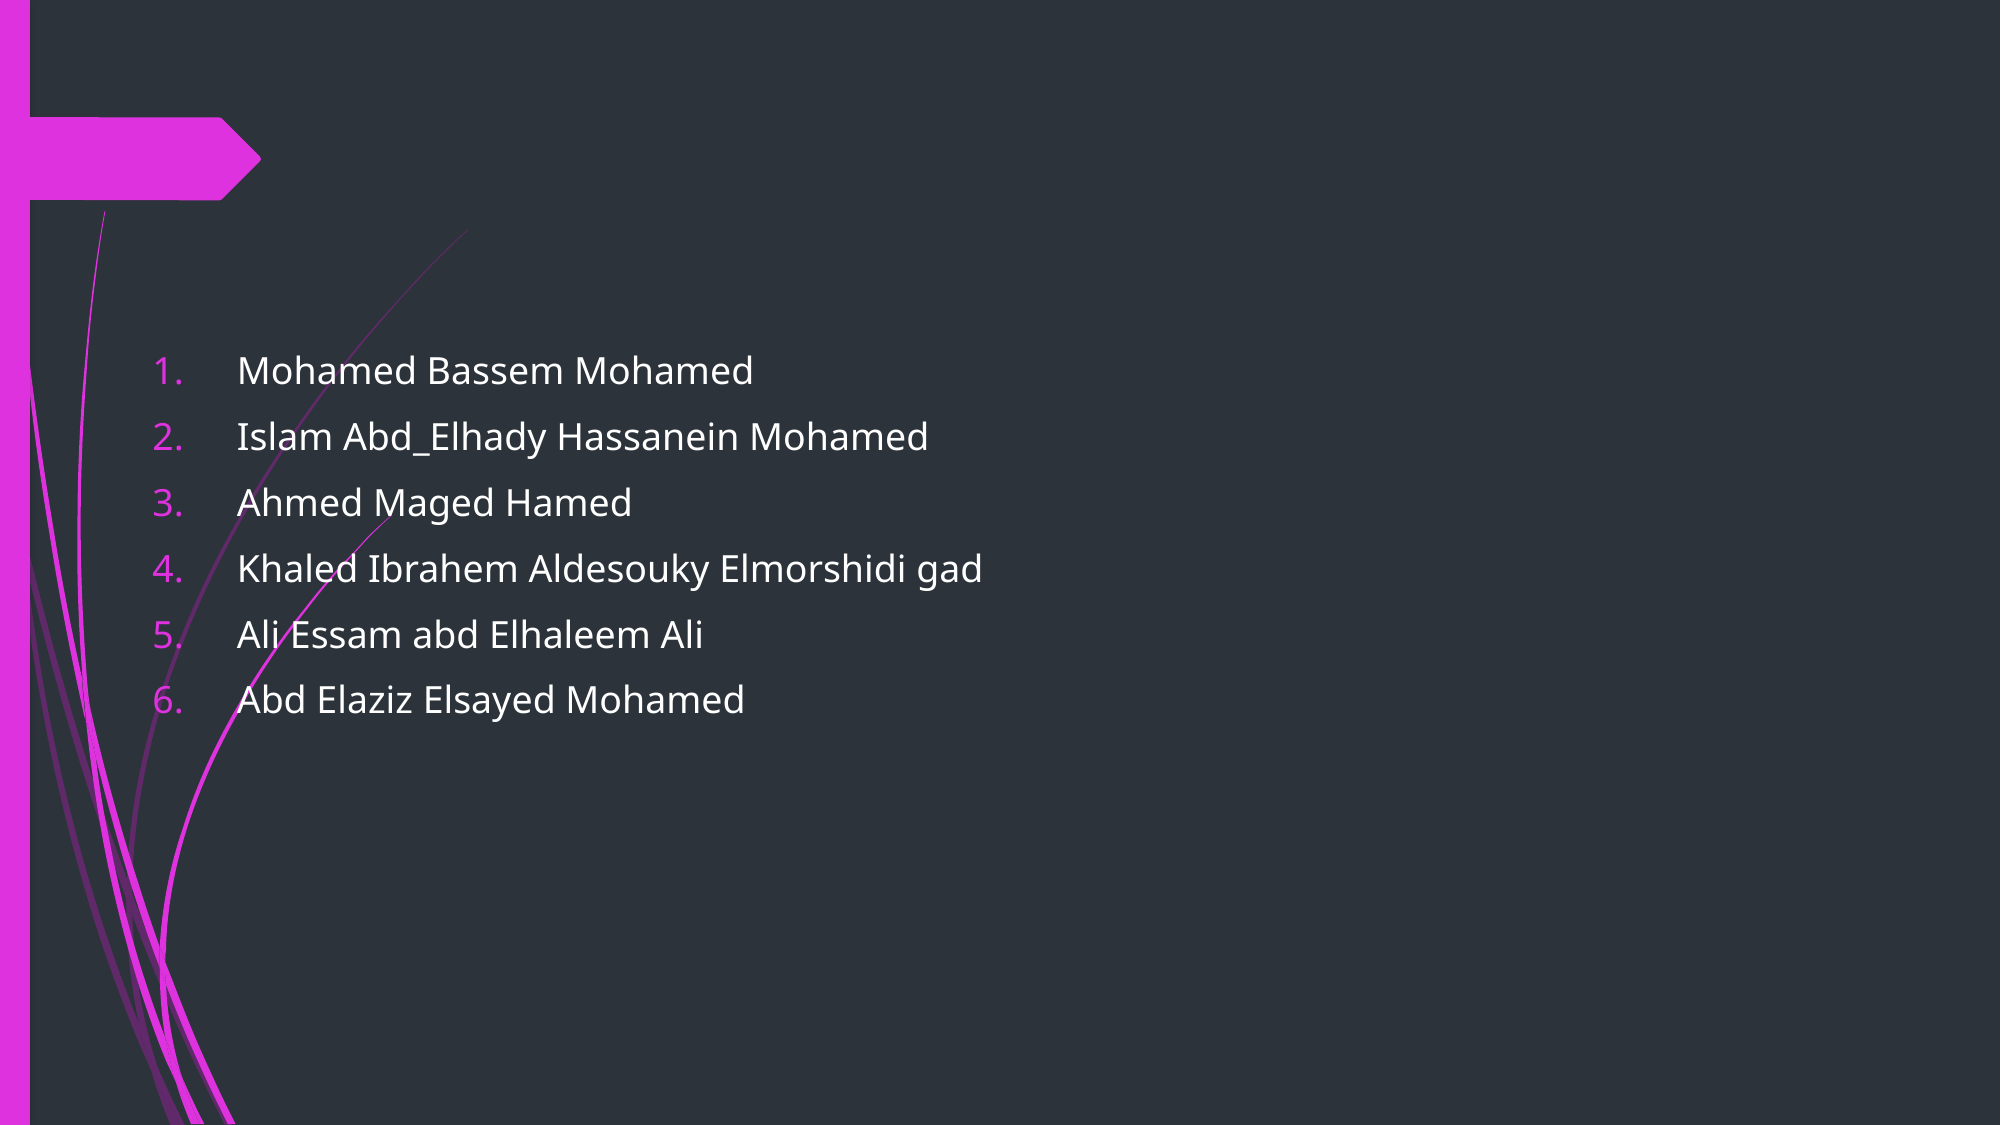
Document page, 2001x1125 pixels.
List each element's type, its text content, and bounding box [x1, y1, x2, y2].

list Mohamed Bassem Mohamed Islam Abd_Elhady Hassanein Mohamed Ahmed Maged Hamed Khaled Ibrahem Aldesouky Elmorshidi gad Ali Essam abd Elhaleem Ali Abd Elaziz Elsayed Mohamed [137, 339, 1863, 786]
